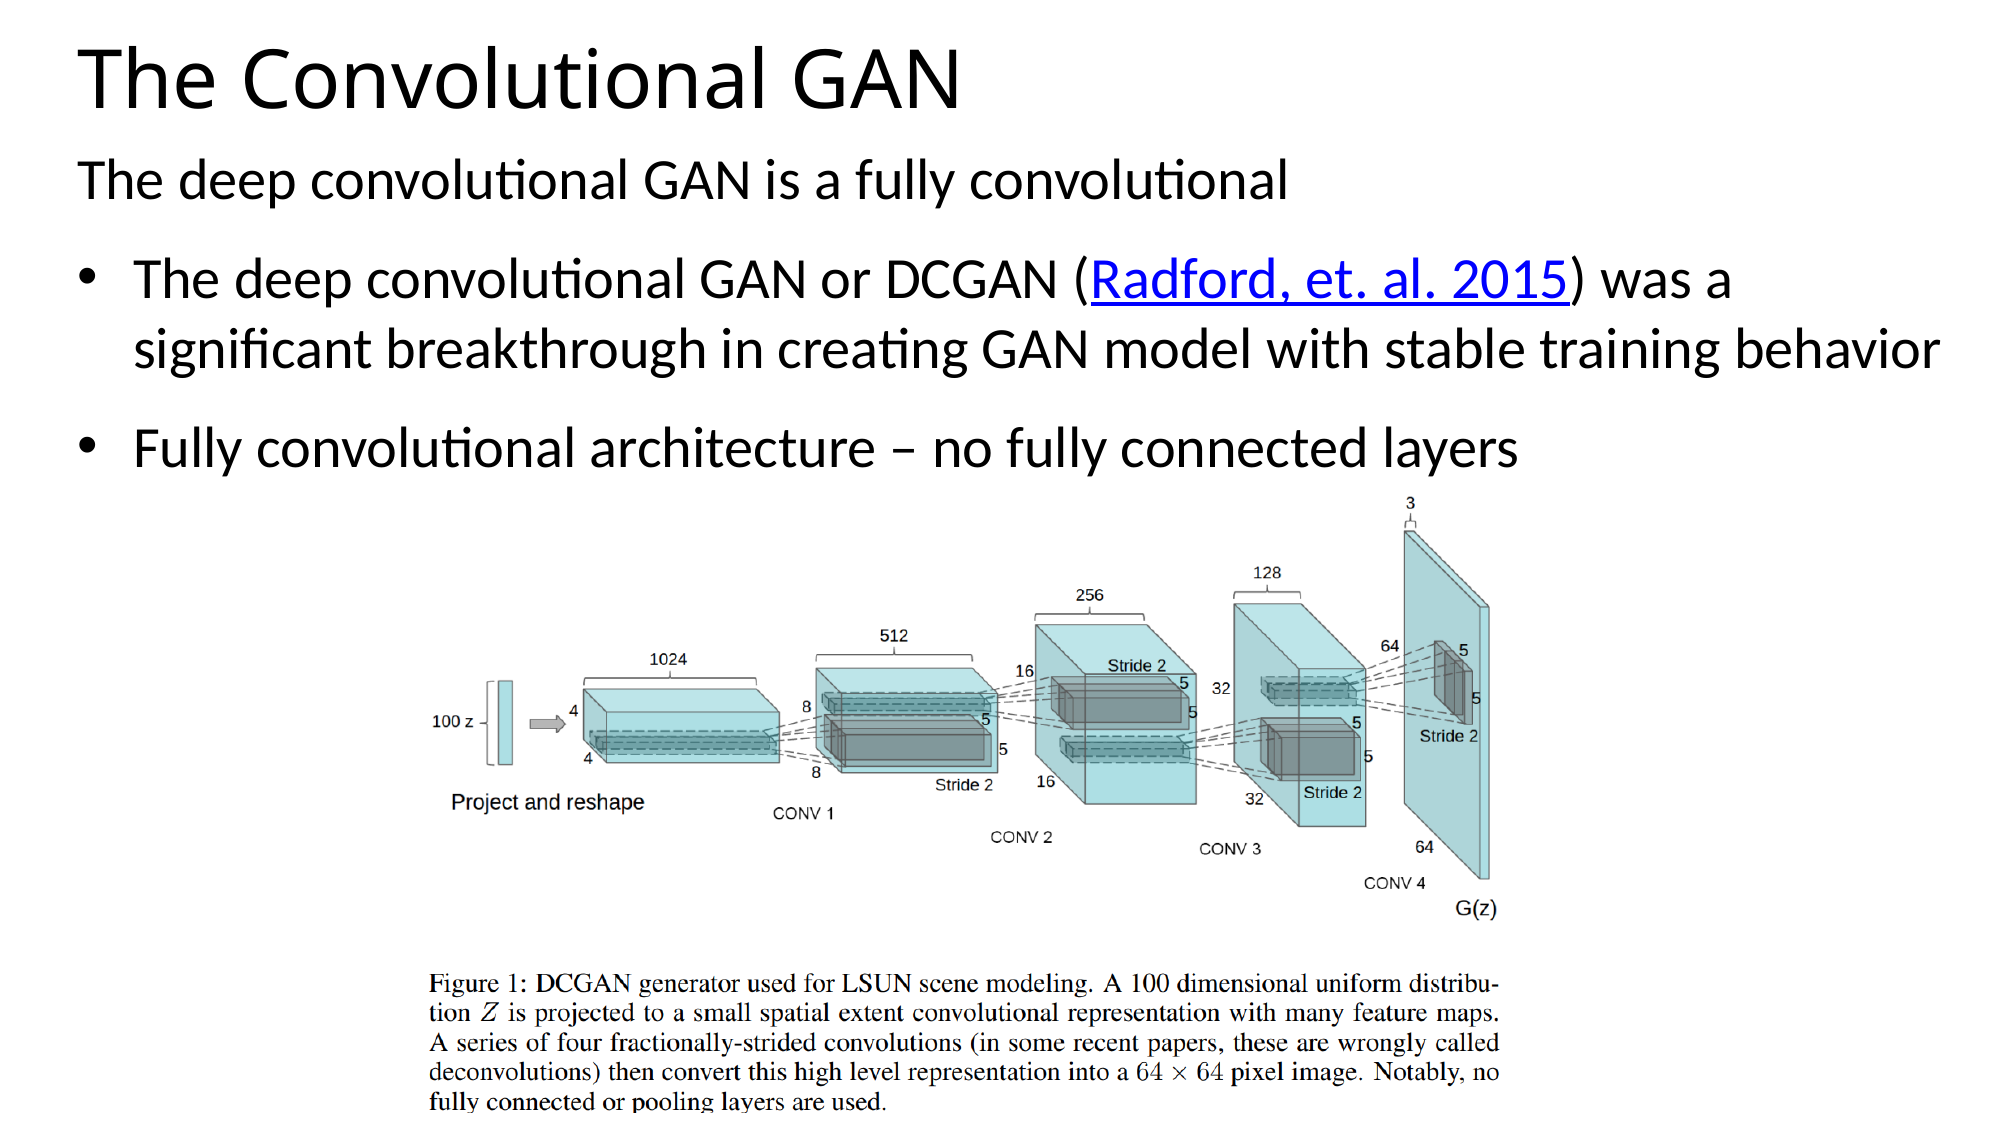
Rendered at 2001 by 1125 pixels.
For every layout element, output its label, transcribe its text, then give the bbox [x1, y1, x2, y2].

list The deep convolutional GAN is a fully convolutional The deep convolutional GAN or DCGAN (Radford, et. al. 2015) was a significant breakthrough in creating GAN model with stable training behavior Fully convolutional architecture – no fully connected layers [62, 133, 1981, 1048]
title The Convolutional GAN [62, 29, 1953, 133]
picture [418, 478, 1506, 1113]
